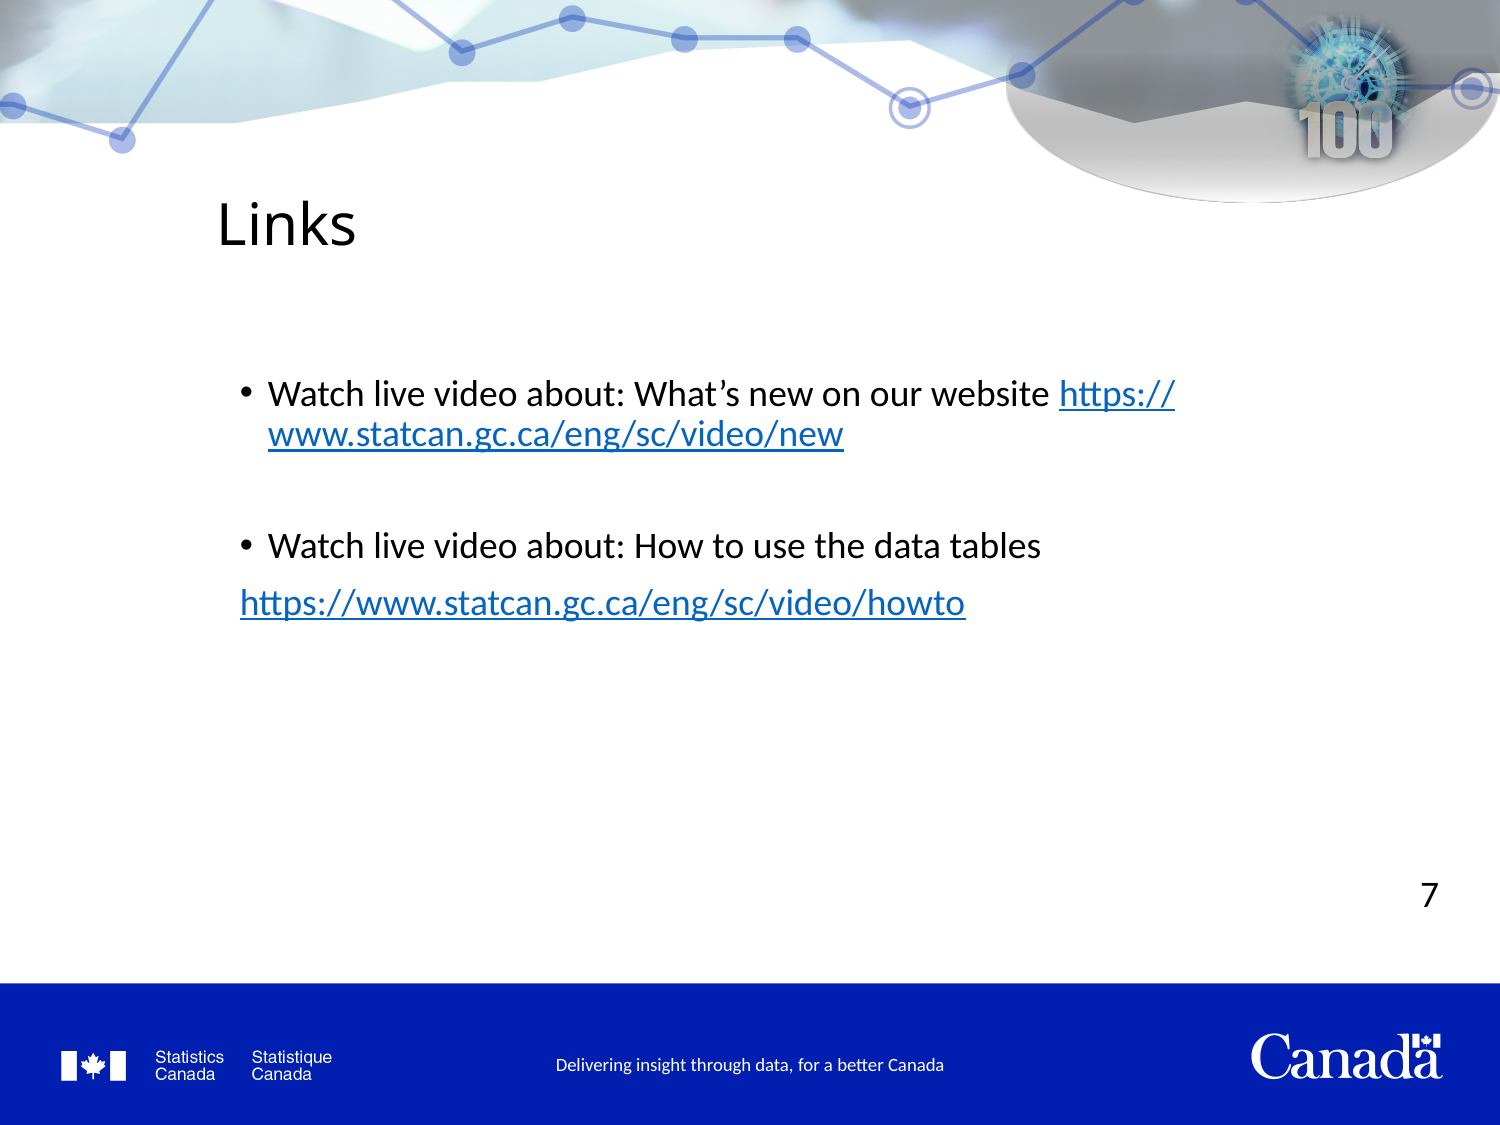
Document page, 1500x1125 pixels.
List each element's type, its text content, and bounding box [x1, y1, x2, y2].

slide_number 7 [1405, 862, 1500, 941]
picture [0, 0, 1500, 1125]
list Watch live video about: What’s new on our website https://www.statcan.gc.ca/eng/sc/video/new Watch live video about: How to use the data tables https://www.statcan.gc.ca/eng/sc/video/howto [225, 305, 1250, 888]
title Links [202, 188, 1227, 282]
text_box [631, 373, 1312, 941]
